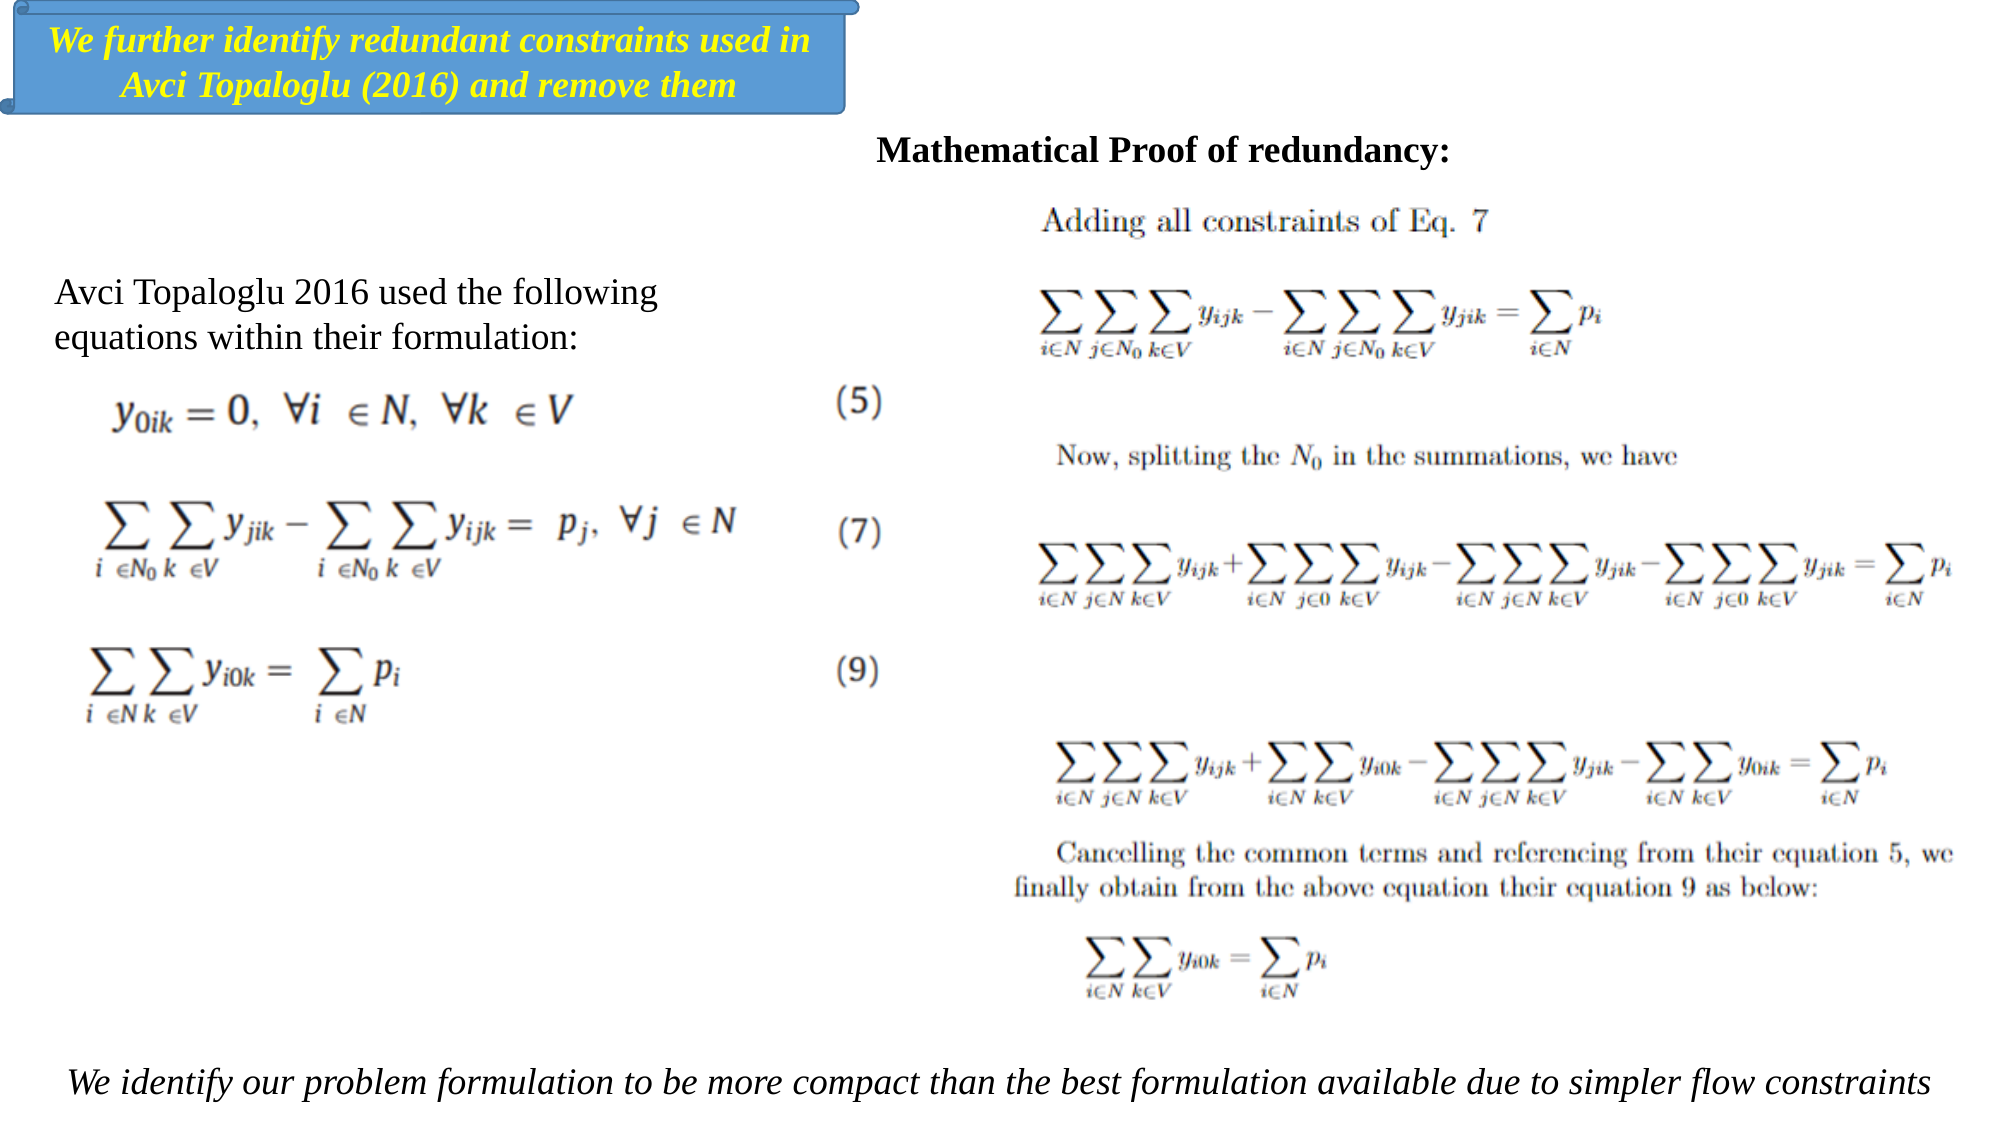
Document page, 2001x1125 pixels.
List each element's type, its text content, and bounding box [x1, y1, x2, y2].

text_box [979, 200, 1965, 1021]
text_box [57, 365, 895, 747]
text_box We further identify redundant constraints used in Avci Topaloglu (2016) and remove them [0, 0, 860, 115]
text_box Avci Topaloglu 2016 used the following equations within their formulation: [39, 259, 772, 365]
text_box Mathematical Proof of redundancy: [861, 117, 1467, 178]
text_box We identify our problem formulation to be more compact than the best formulation available due to simpler flow constraints [51, 1049, 1949, 1110]
